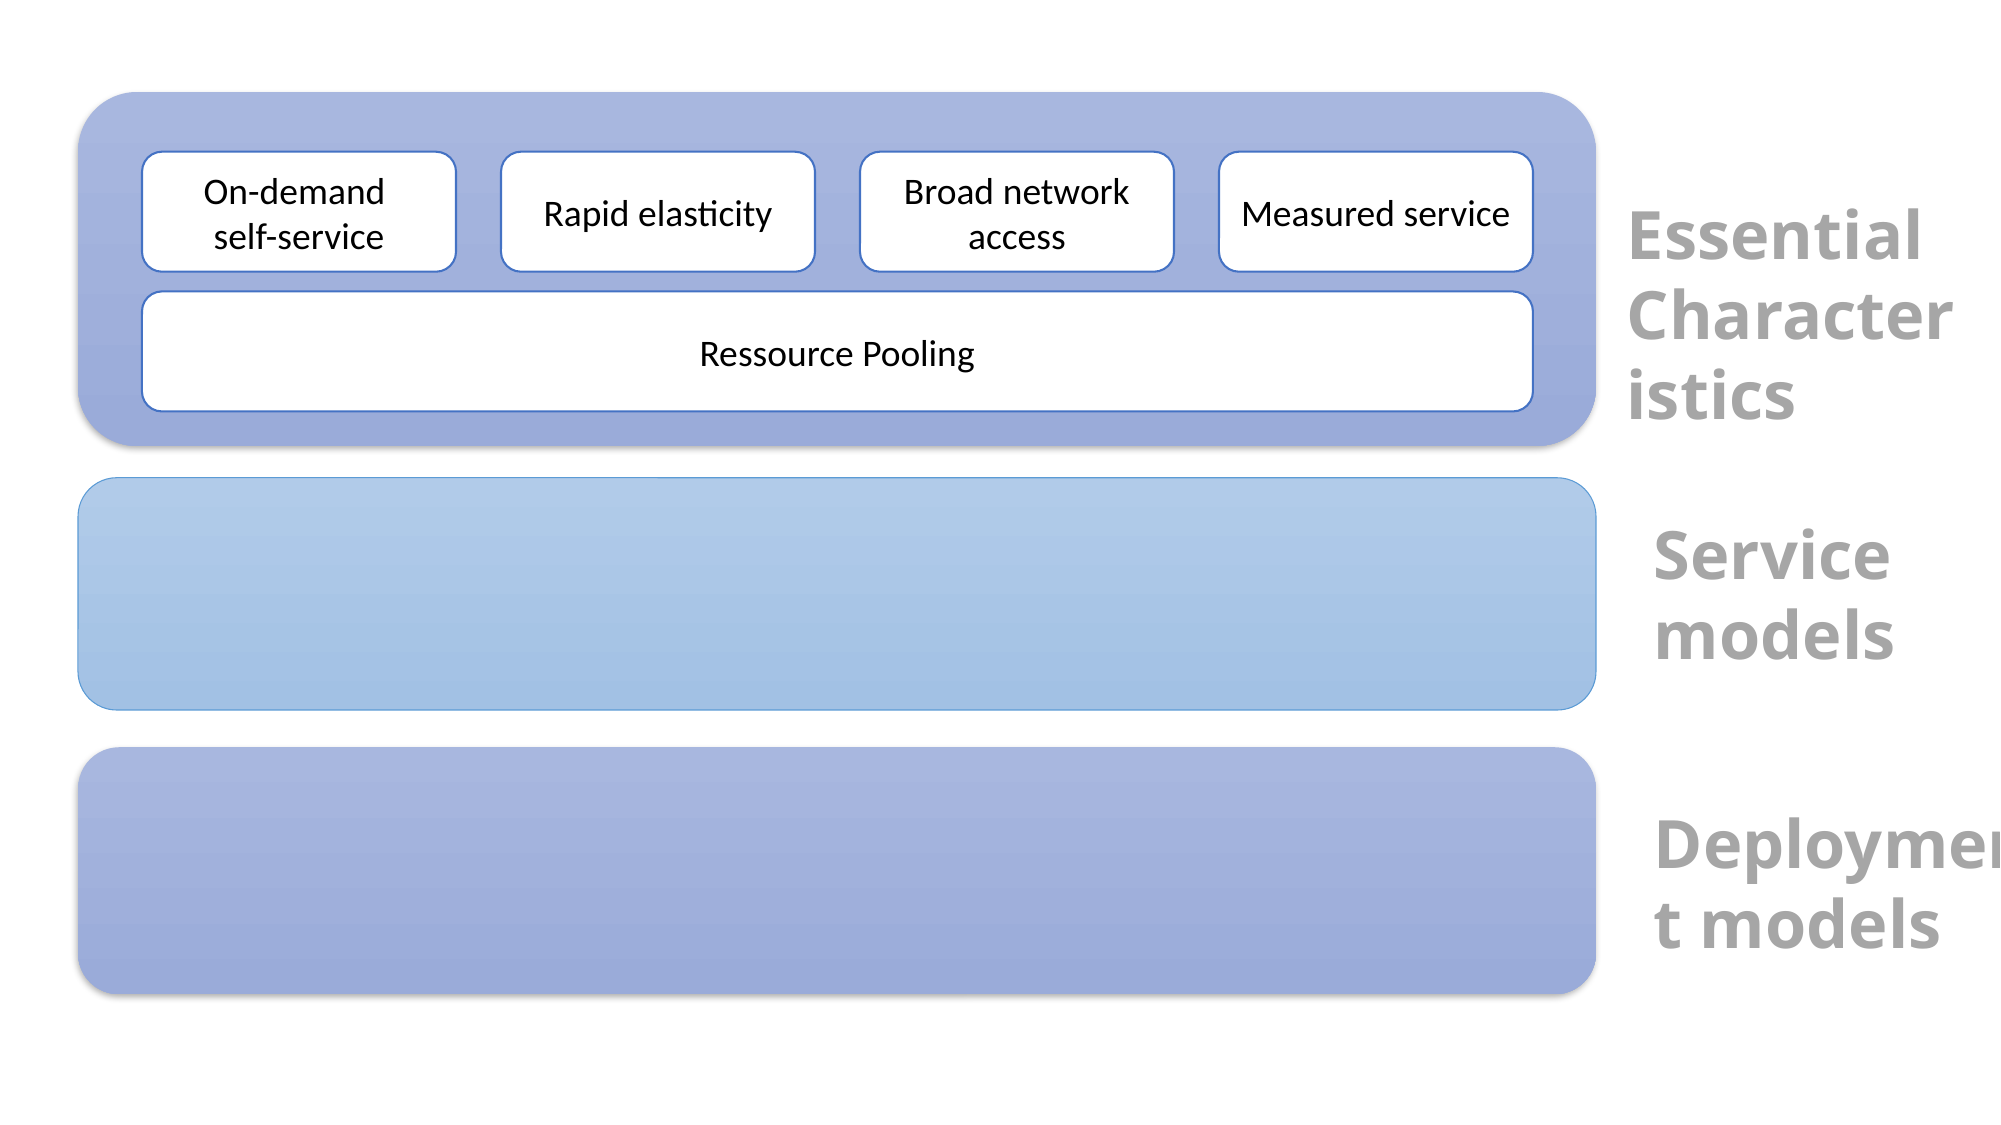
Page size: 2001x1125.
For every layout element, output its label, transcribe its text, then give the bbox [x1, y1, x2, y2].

text_box [77, 91, 1597, 447]
text_box [77, 746, 1597, 995]
text_box Essential Characteristics [1611, 185, 1974, 441]
text_box Service models [1638, 505, 1948, 681]
text_box On-demand self-service [140, 150, 458, 273]
text_box Deployment models [1638, 794, 2000, 969]
text_box Measured service [1217, 150, 1535, 273]
text_box Rapid elasticity [499, 150, 817, 273]
text_box Ressource Pooling [140, 290, 1534, 413]
text_box [77, 477, 1597, 711]
text_box Broad network access [858, 150, 1176, 273]
